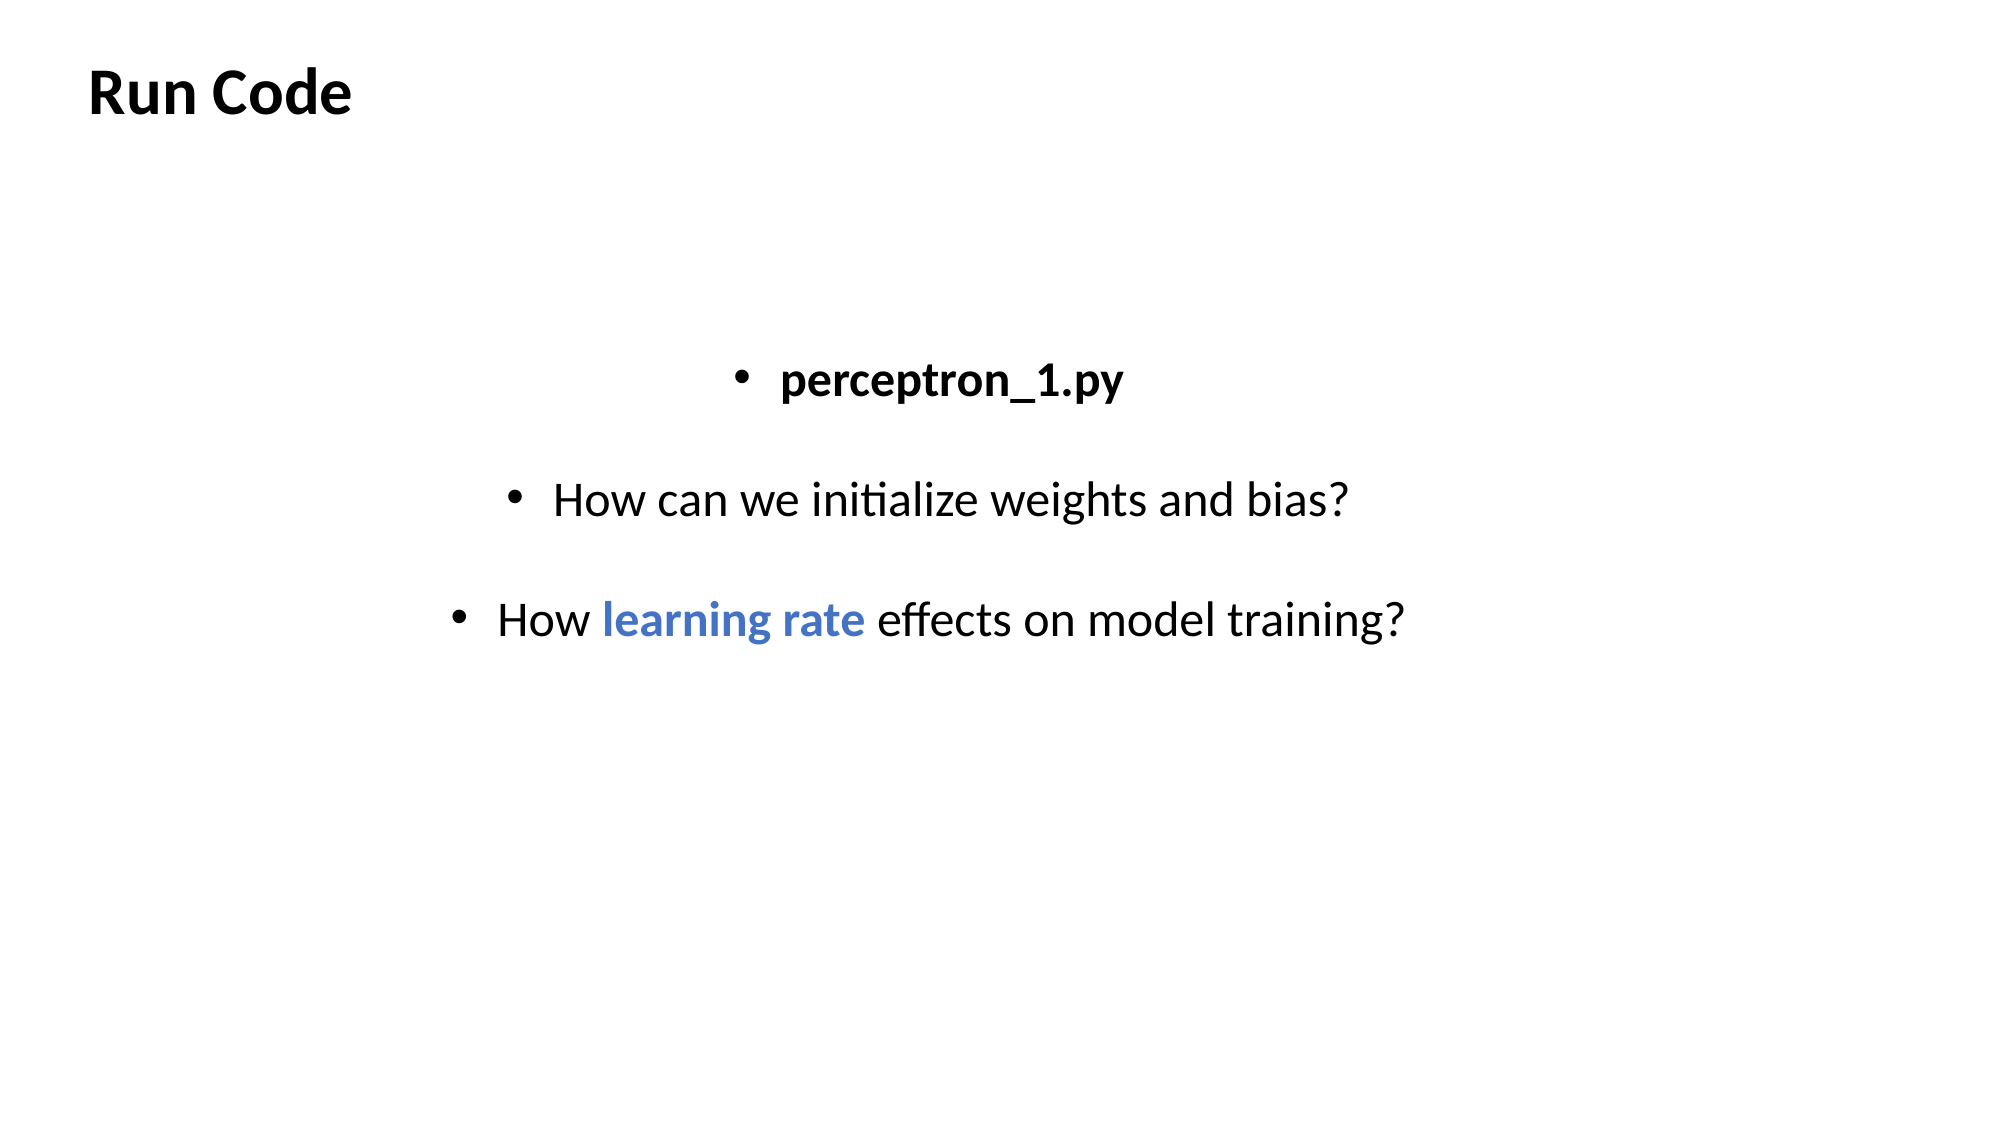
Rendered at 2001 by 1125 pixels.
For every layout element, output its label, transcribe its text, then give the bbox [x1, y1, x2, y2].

text_box Run Code [74, 40, 369, 135]
text_box perceptron_1.py How can we initialize weights and bias? How learning rate effects on model training? [435, 279, 1422, 654]
